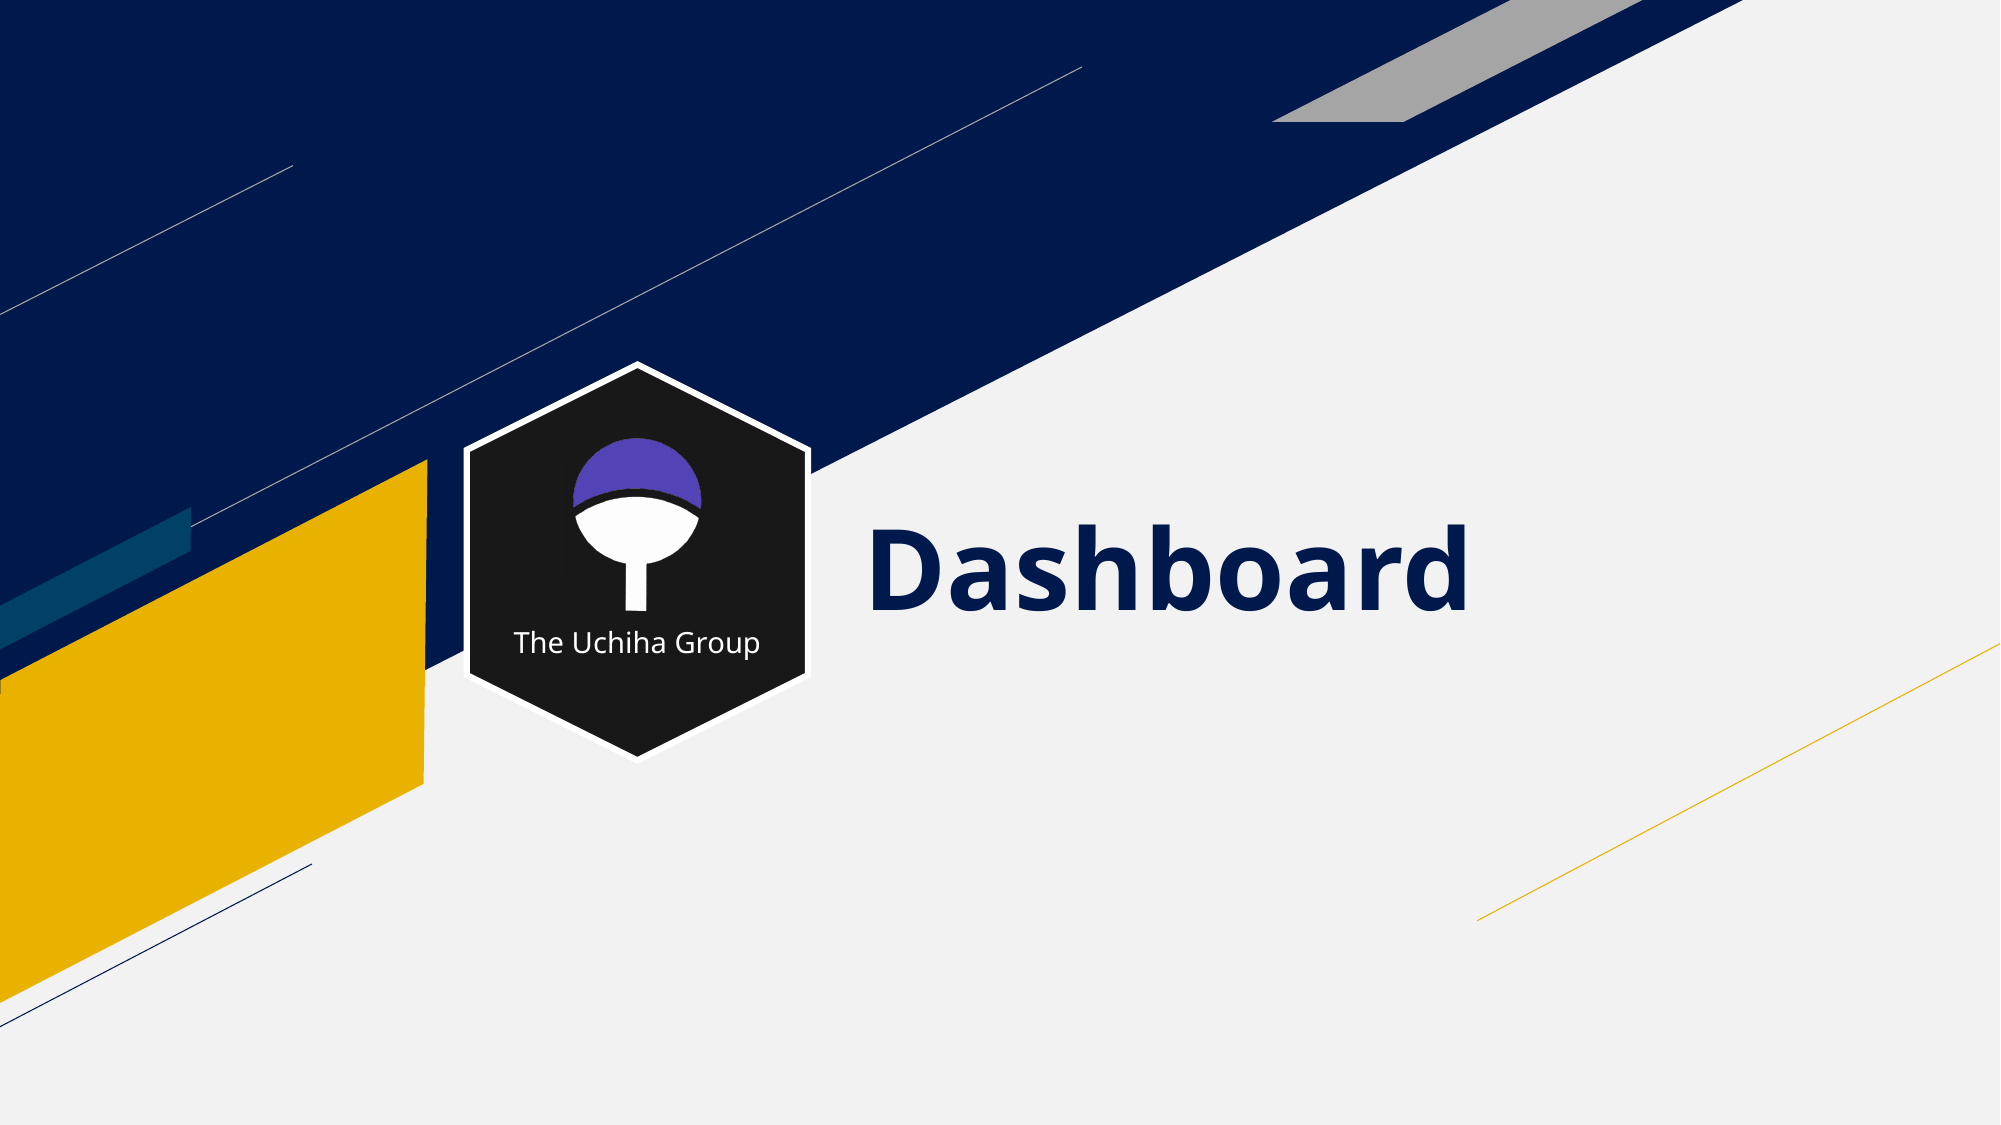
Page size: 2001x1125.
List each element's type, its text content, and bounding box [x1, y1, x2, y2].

text_box The Uchiha Group [498, 616, 777, 667]
picture [554, 424, 721, 617]
title Dashboard [848, 504, 1708, 635]
text_box [465, 363, 810, 762]
